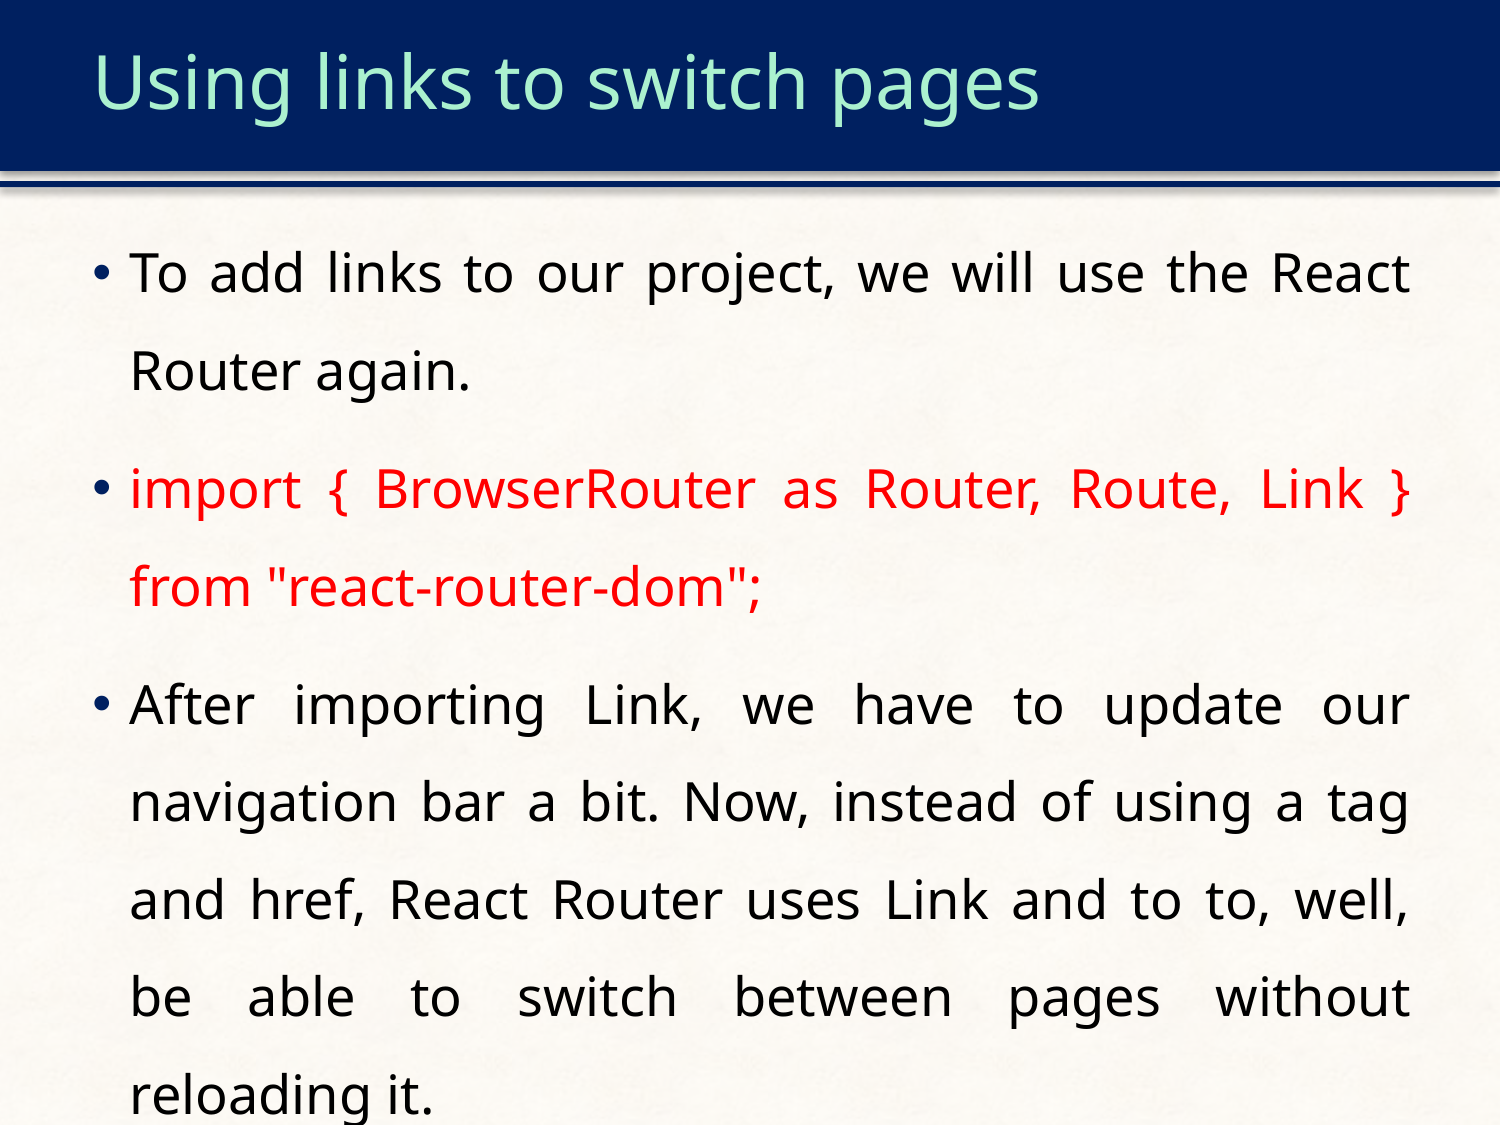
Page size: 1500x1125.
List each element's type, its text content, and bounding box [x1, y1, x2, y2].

list To add links to our project, we will use the React Router again. import { BrowserRouter as Router, Route, Link } from "react-router-dom"; After importing Link, we have to update our navigation bar a bit. Now, instead of using a tag and href, React Router uses Link and to to, well, be able to switch between pages without reloading it. [77, 198, 1428, 1108]
title Using links to switch pages [77, 0, 1500, 171]
